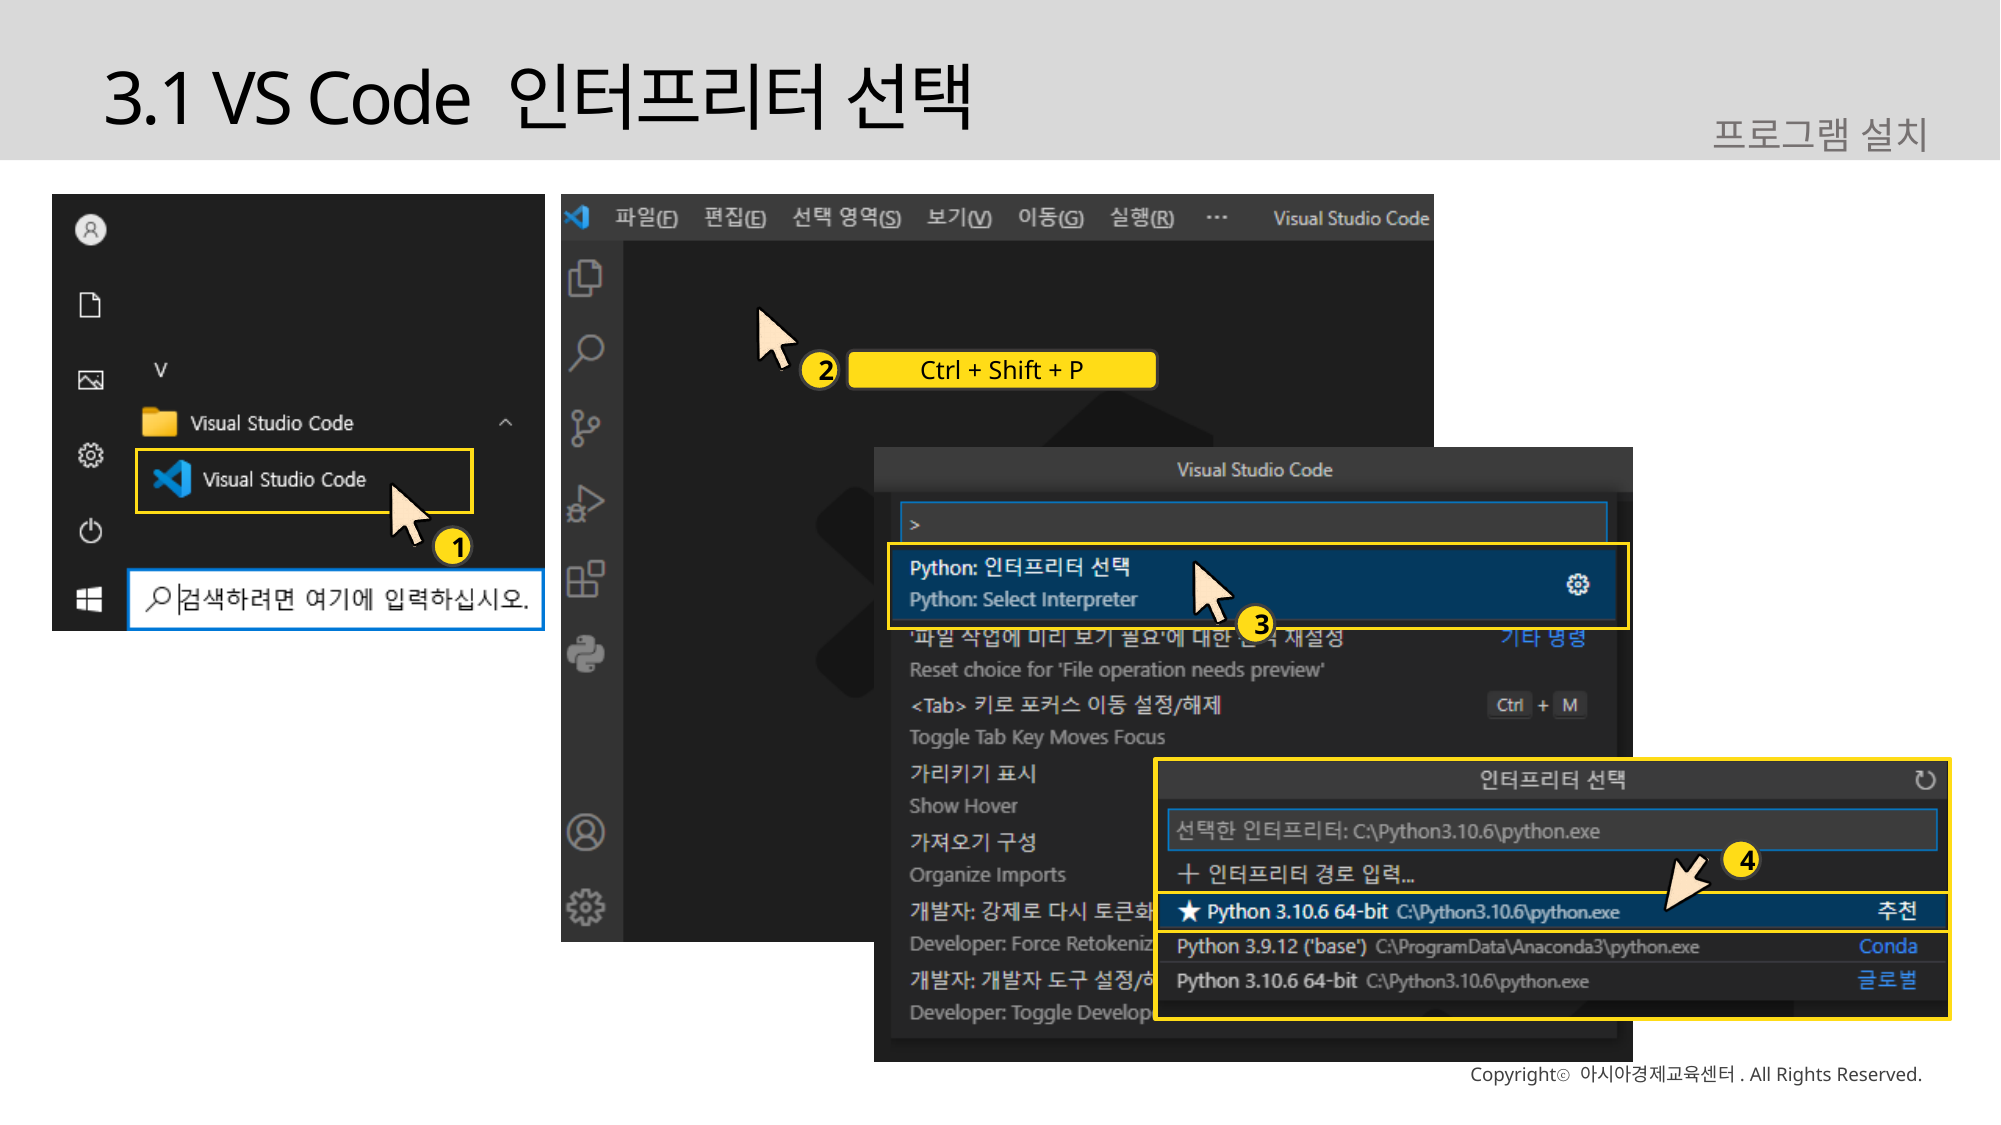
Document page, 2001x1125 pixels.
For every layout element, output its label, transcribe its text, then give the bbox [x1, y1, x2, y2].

text_box 프로그램 설치 [1697, 59, 1945, 165]
text_box [0, 0, 2000, 161]
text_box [1164, 538, 1275, 644]
picture [561, 194, 1949, 1062]
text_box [728, 284, 839, 390]
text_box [361, 460, 473, 566]
picture [52, 194, 545, 631]
title 3.1 VS Code 인터프리터 선택 [88, 26, 1065, 148]
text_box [1632, 839, 1761, 931]
text_box Copyrightⓒ 아시아경제교육센터. All Rights Reserved. [1455, 1055, 1938, 1093]
